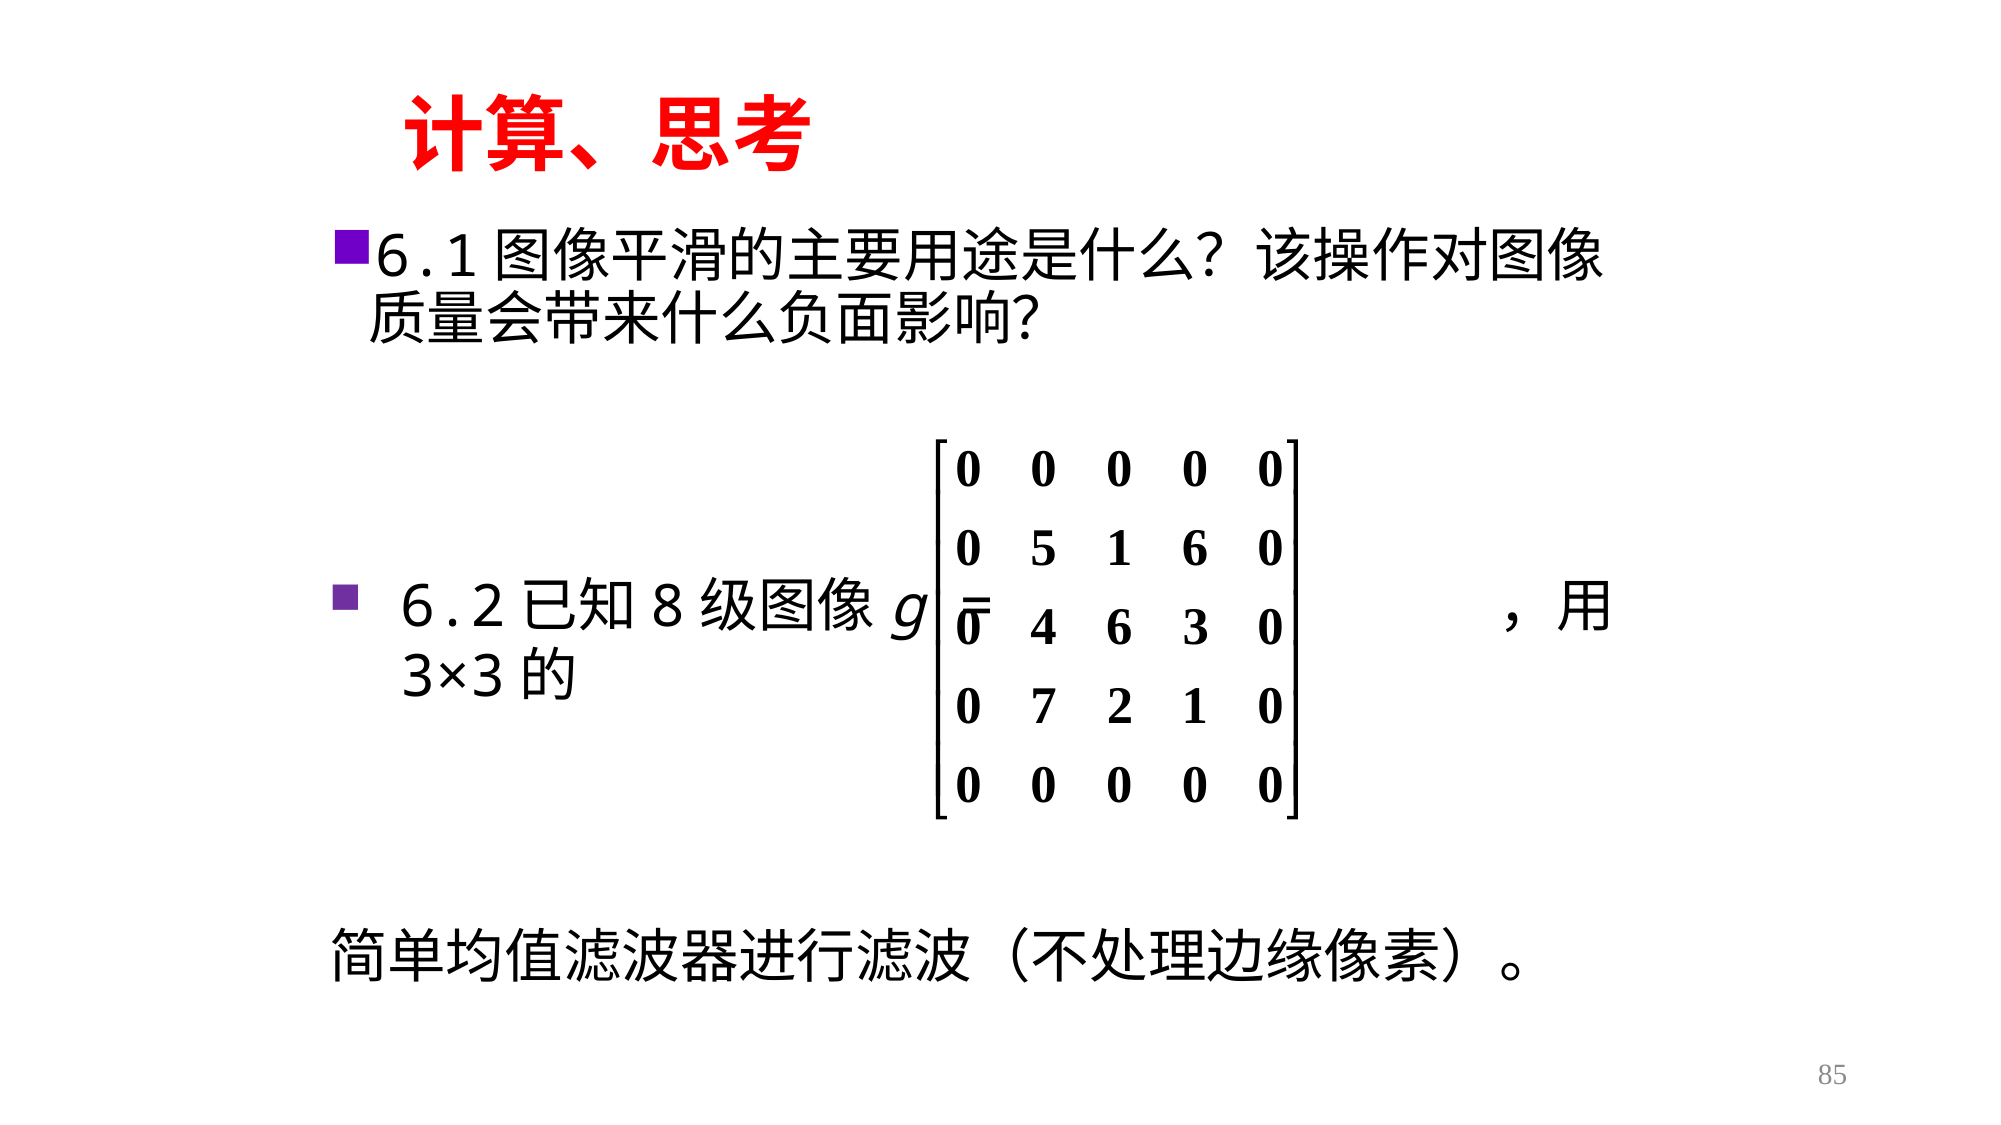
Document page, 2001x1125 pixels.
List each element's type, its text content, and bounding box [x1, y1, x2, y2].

text_box 6.2已知8级图像g = ，用3×3的 简单均值滤波器进行滤波（不处理边缘像素）。 [314, 560, 1676, 997]
list 6.1图像平滑的主要用途是什么？该操作对图像质量会带来什么负面影响？ [315, 218, 1678, 872]
slide_number 85 [1412, 1042, 1863, 1103]
text_box 计算、思考 [387, 75, 850, 213]
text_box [922, 426, 1320, 830]
